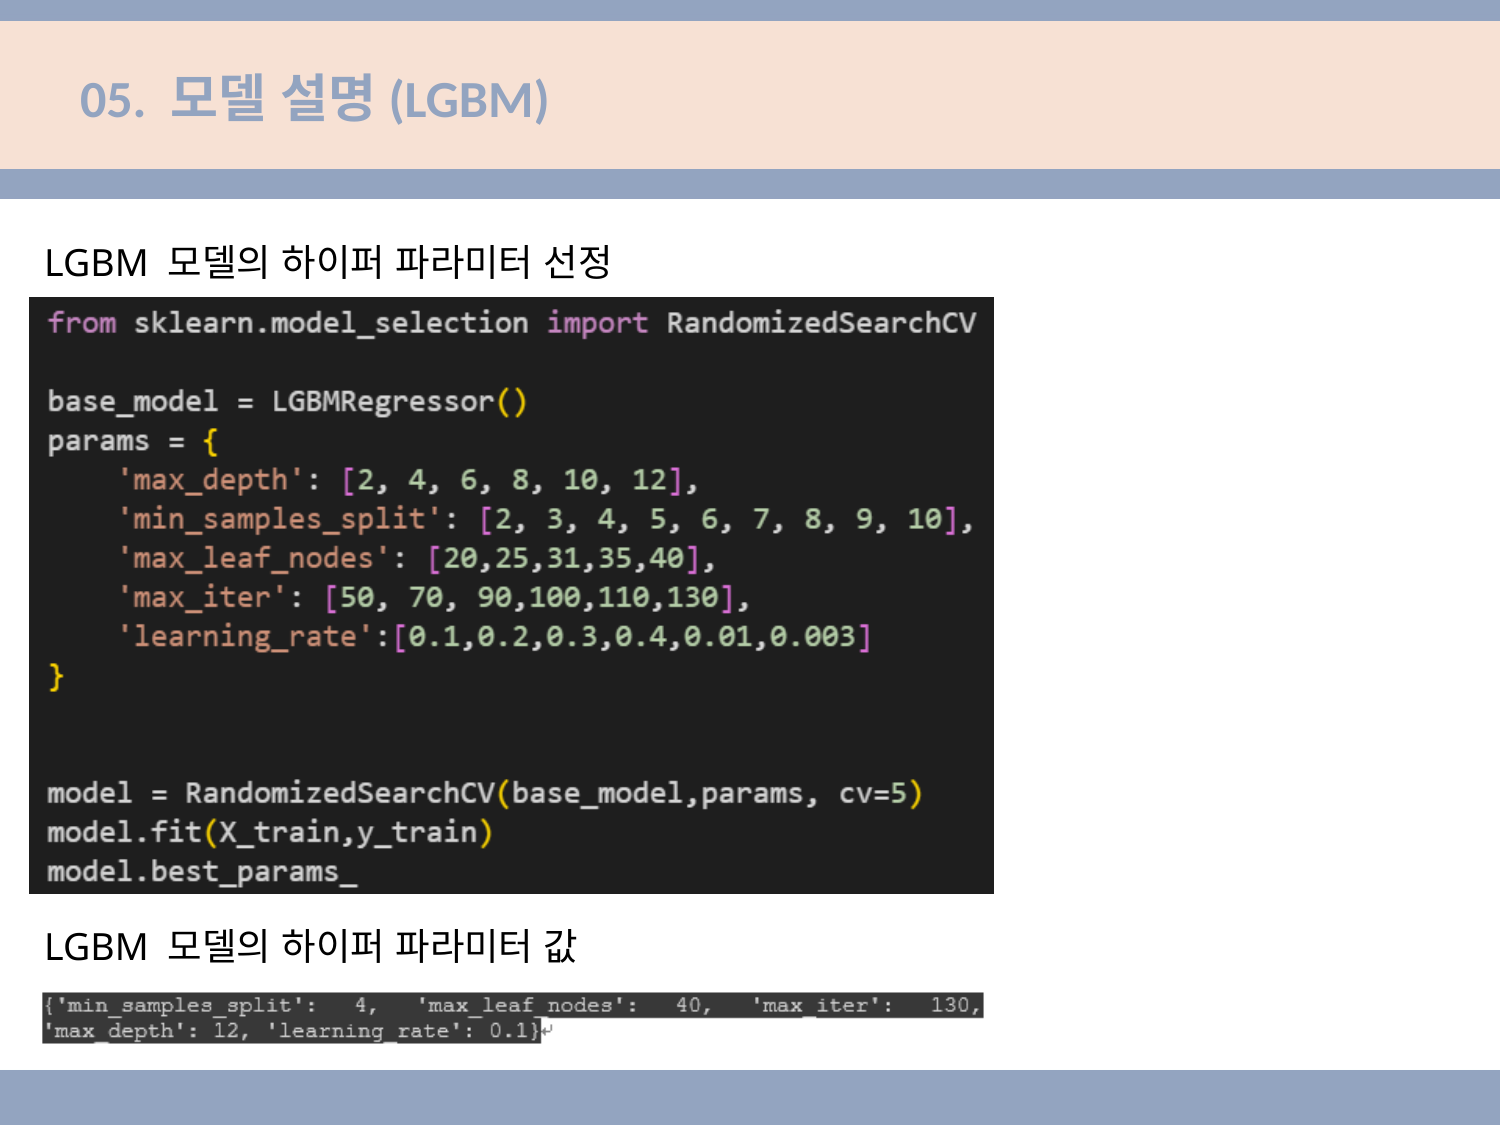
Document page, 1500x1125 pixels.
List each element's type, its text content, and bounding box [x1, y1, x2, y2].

picture [0, 0, 1500, 1125]
text_box LGBM 모델의 하이퍼 파라미터 선정 [29, 231, 988, 292]
title 05. 모델 설명(LGBM) [64, 30, 1322, 162]
text_box LGBM 모델의 하이퍼 파라미터 값 [29, 915, 988, 976]
